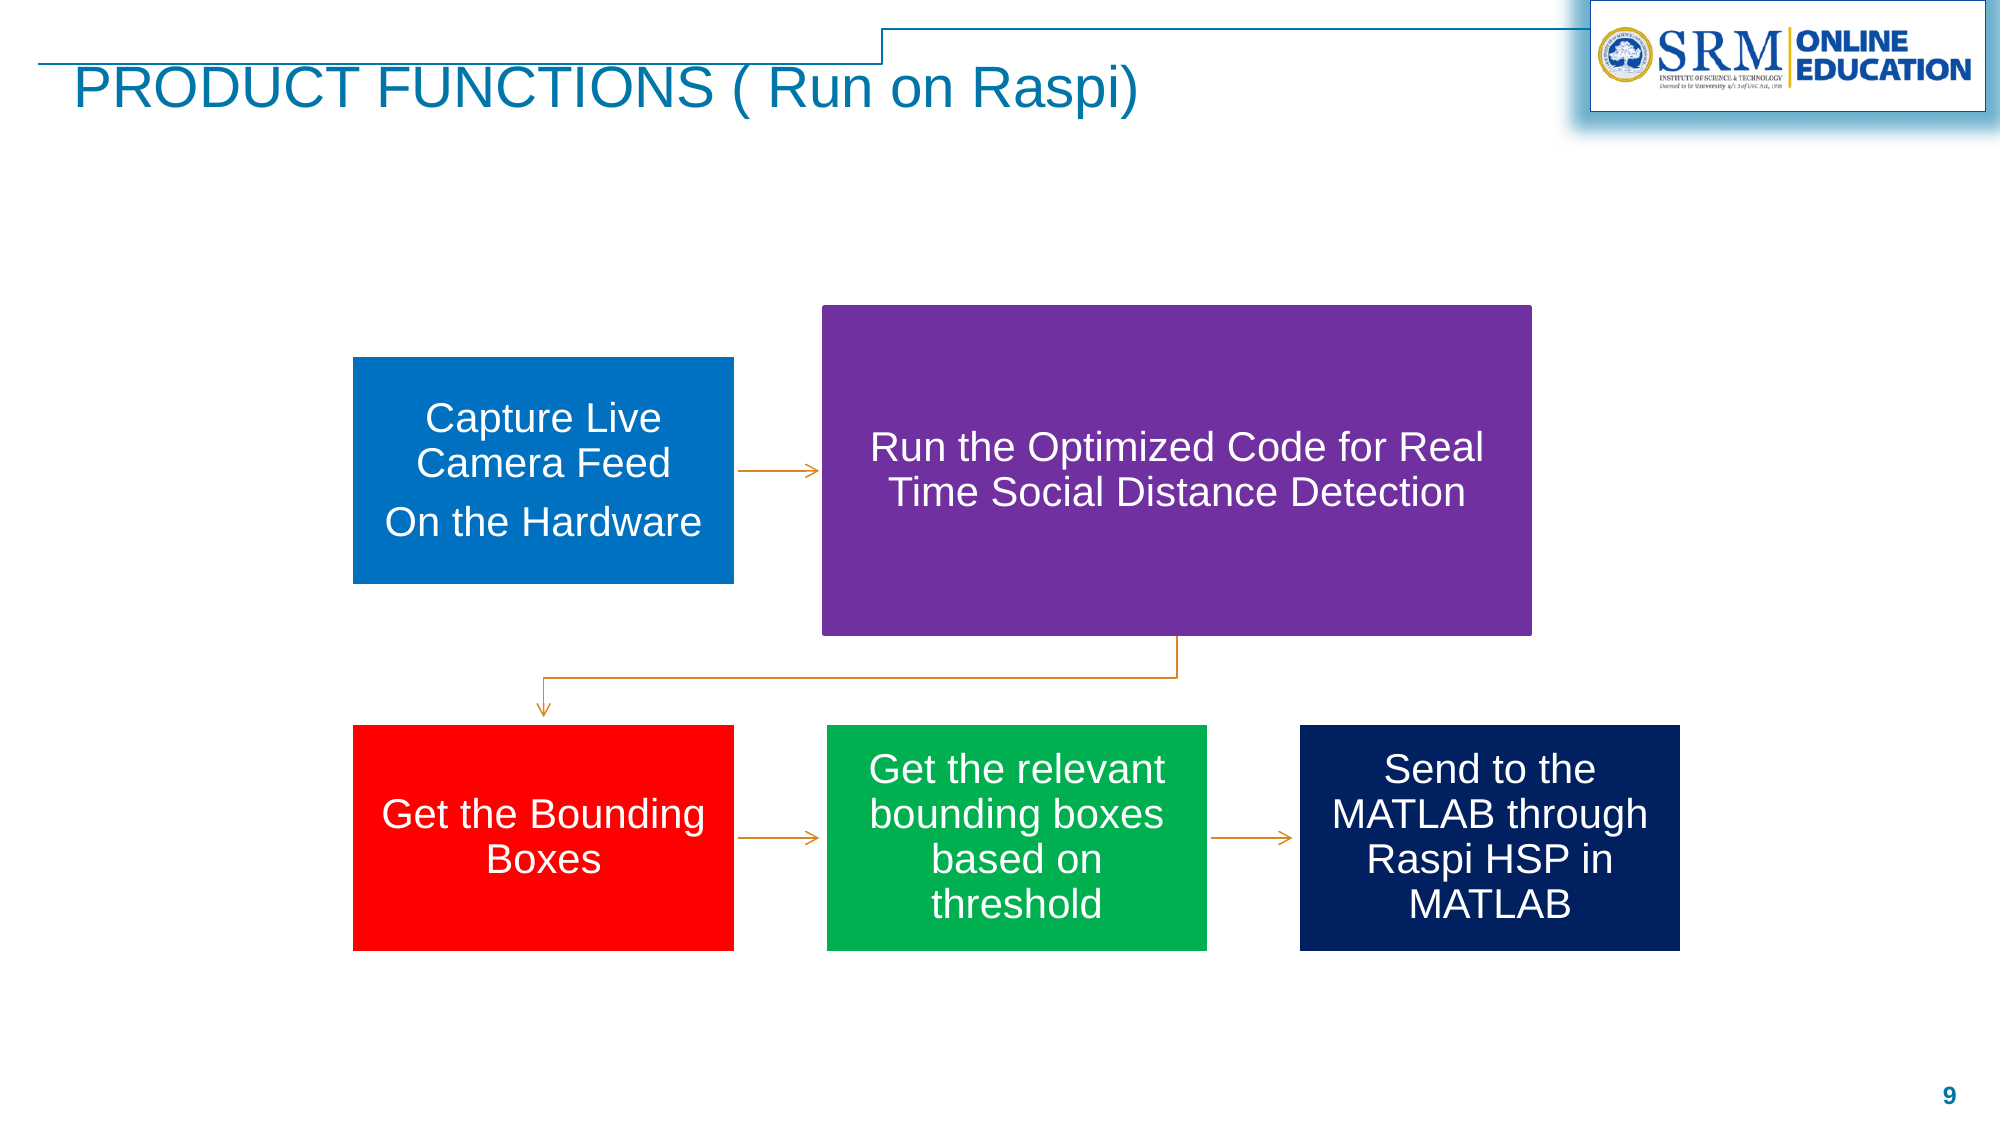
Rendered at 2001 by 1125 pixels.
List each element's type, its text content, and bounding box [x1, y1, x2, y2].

picture [1590, 0, 1986, 112]
title PRODUCT FUNCTIONS ( Run on Raspi) [58, 41, 1825, 205]
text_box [349, 185, 1684, 1076]
